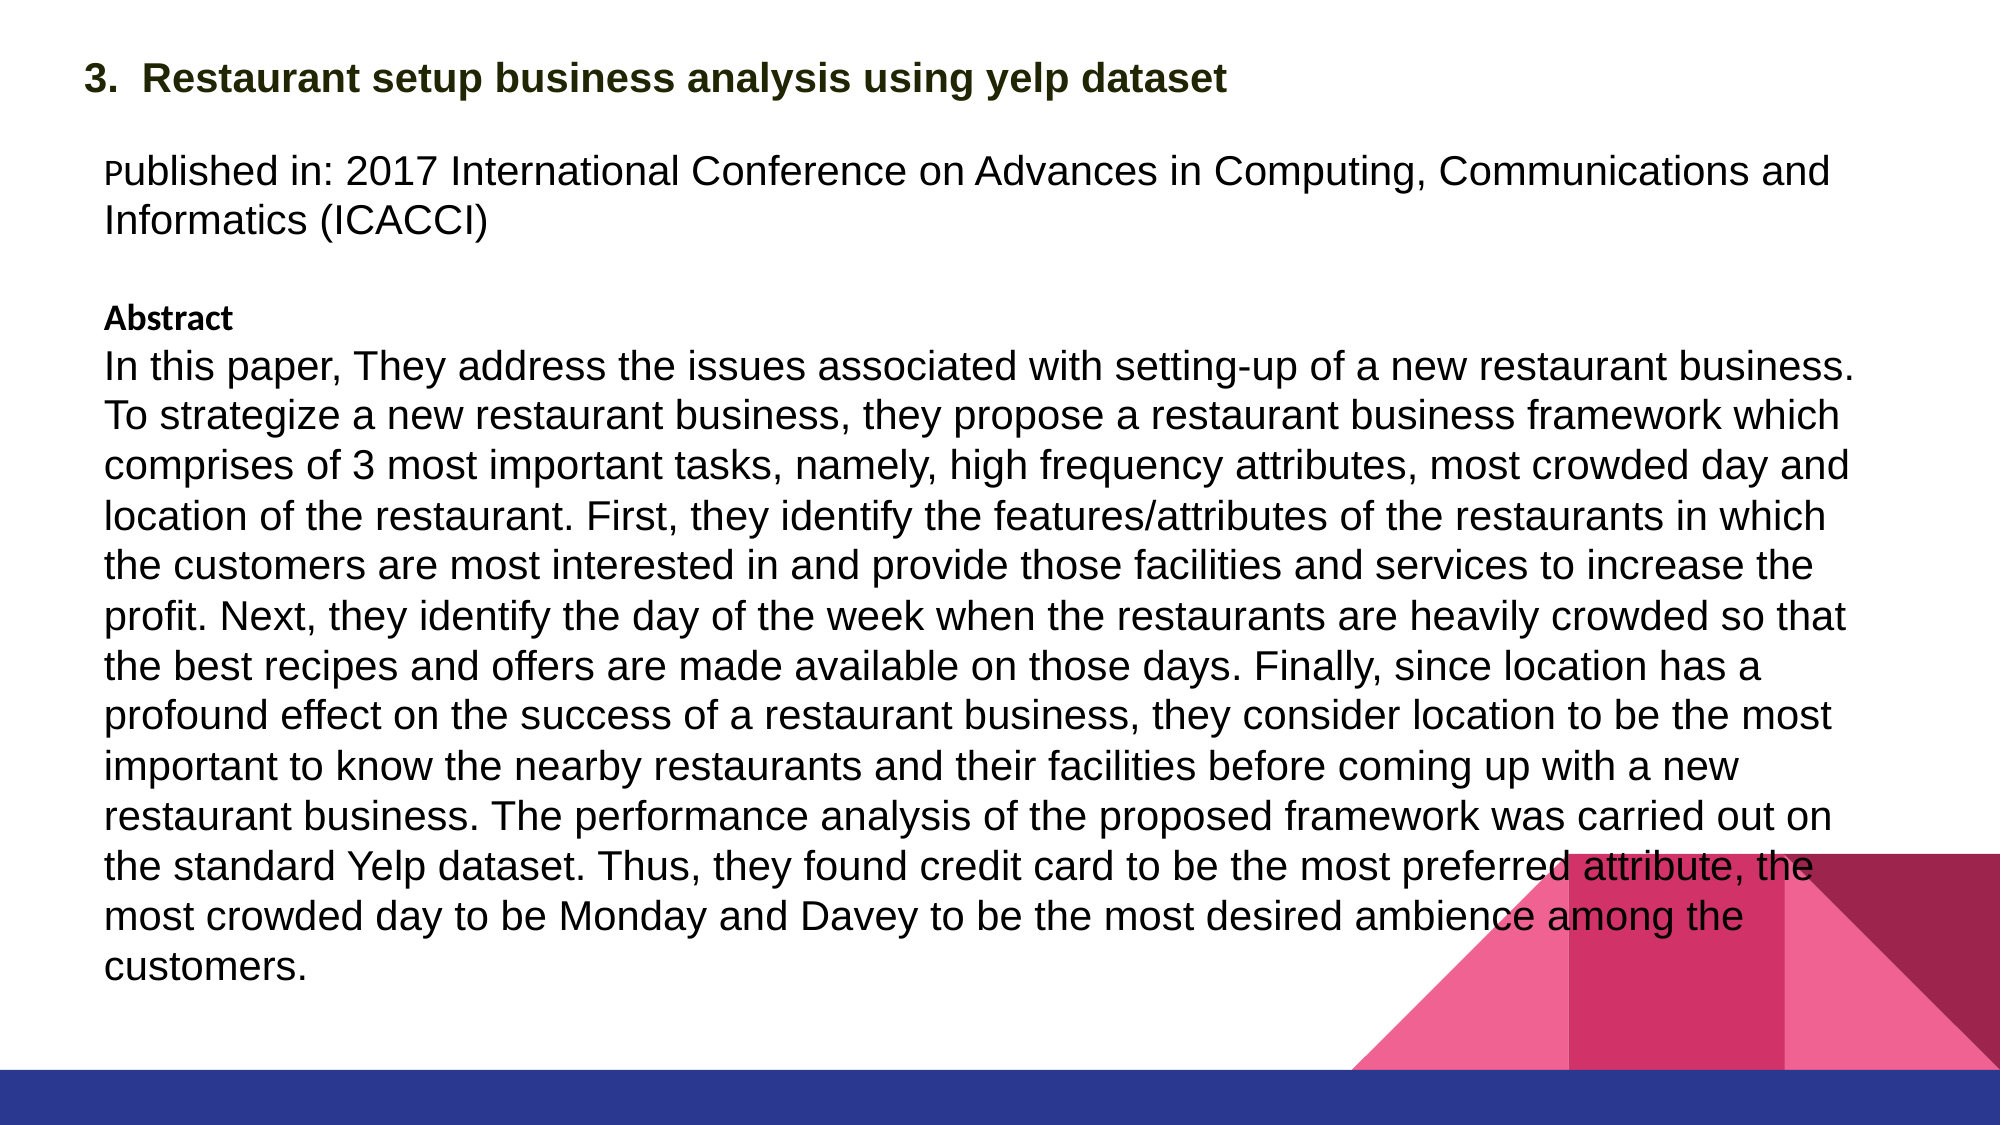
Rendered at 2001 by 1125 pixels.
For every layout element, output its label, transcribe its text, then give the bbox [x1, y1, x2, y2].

list Published in: 2017 International Conference on Advances in Computing, Communications and Informatics (ICACCI) Abstract In this paper, They address the issues associated with setting-up of a new restaurant business. To strategize a new restaurant business, they propose a restaurant business framework which comprises of 3 most important tasks, namely, high frequency attributes, most crowded day and location of the restaurant. First, they identify the features/attributes of the restaurants in which the customers are most interested in and provide those facilities and services to increase the profit. Next, they identify the day of the week when the restaurants are heavily crowded so that the best recipes and offers are made available on those days. Finally, since location has a profound effect on the success of a restaurant business, they consider location to be the most important to know the nearby restaurants and their facilities before coming up with a new restaurant business. The performance analysis of the proposed framework was carried out on the standard Yelp dataset. Thus, they found credit card to be the most preferred attribute, the most crowded day to be Monday and Davey to be the most desired ambience among the customers. [103, 143, 1896, 992]
title 3. Restaurant setup business analysis using yelp dataset [84, 51, 1916, 102]
